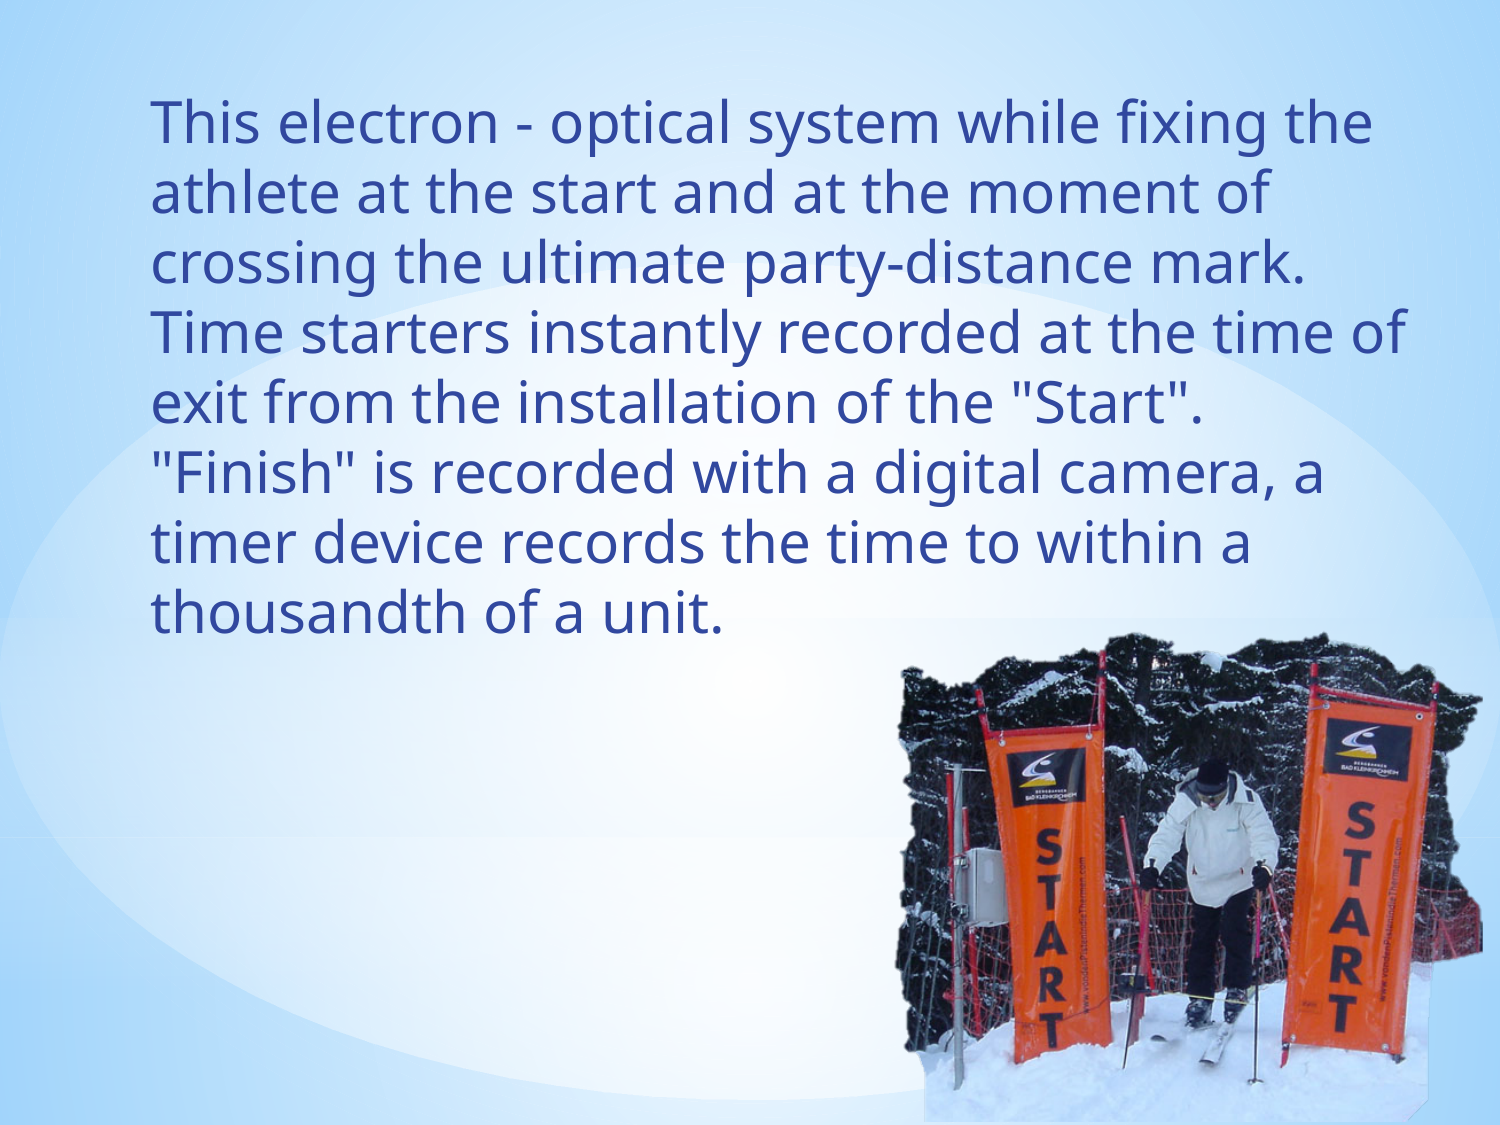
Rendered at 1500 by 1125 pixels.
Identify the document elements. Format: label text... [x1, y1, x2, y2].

picture [796, 554, 1485, 1122]
text_box This electron - optical system while fixing the athlete at the start and at the moment of crossing the ultimate party-distance mark. Time starters instantly recorded at the time of exit from the installation of the "Start". "Finish" is recorded with a digital camera, a timer device records the time to within a thousandth of a unit. [135, 78, 1435, 653]
